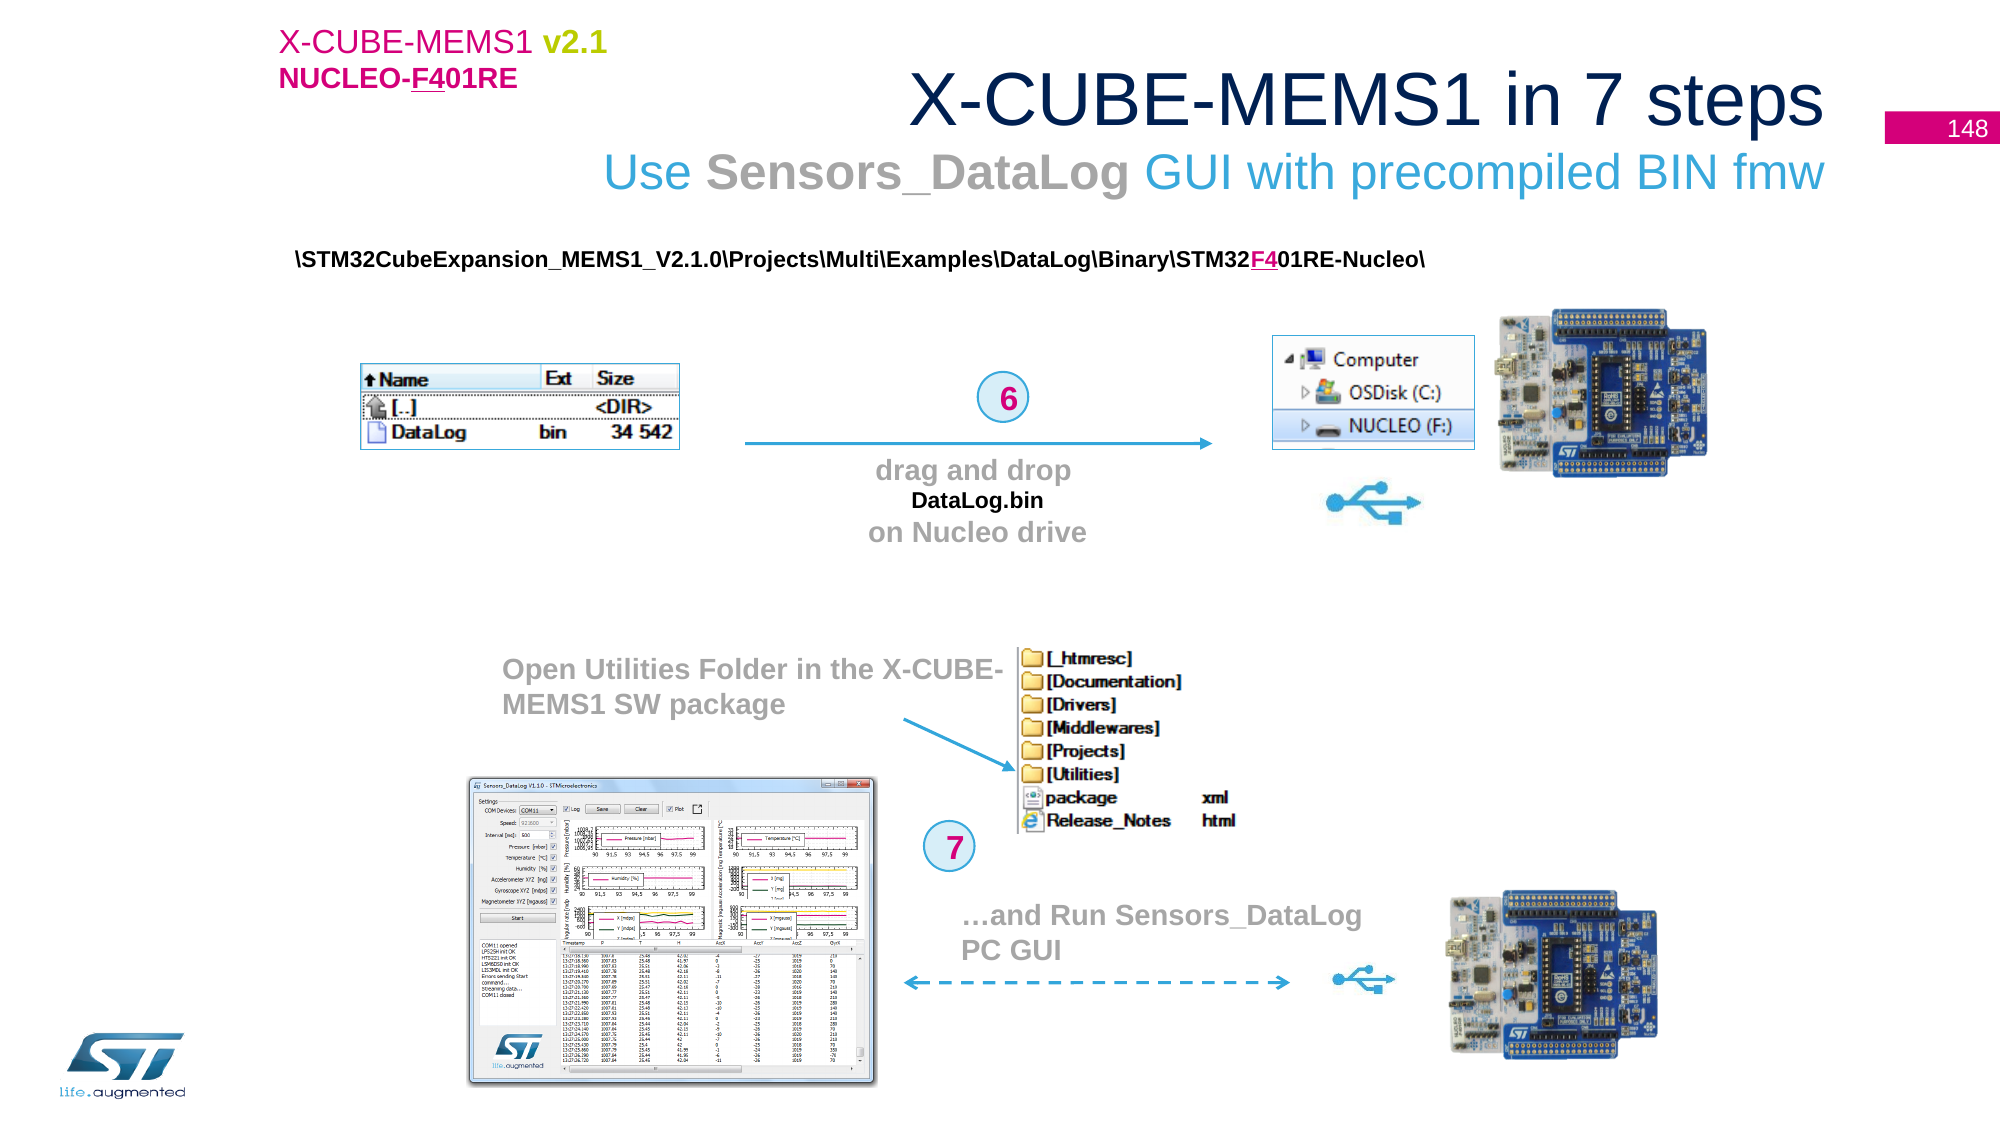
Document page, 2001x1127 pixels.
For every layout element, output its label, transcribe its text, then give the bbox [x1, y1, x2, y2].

picture [1311, 460, 1437, 546]
text_box 11 [745, 444, 1212, 450]
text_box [280, 237, 1475, 280]
picture [1016, 646, 1238, 834]
picture [1478, 290, 1726, 498]
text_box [263, 12, 623, 103]
picture [1428, 871, 1676, 1079]
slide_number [1884, 111, 2000, 144]
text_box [975, 369, 1031, 424]
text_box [487, 643, 1101, 772]
picture [1272, 335, 1475, 450]
picture [466, 776, 878, 1089]
picture [360, 363, 681, 451]
text_box 11 [904, 983, 930, 990]
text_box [921, 818, 977, 874]
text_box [946, 889, 1378, 974]
text_box 11 [1267, 983, 1290, 990]
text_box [835, 446, 1120, 556]
picture [49, 1023, 196, 1105]
picture [1322, 951, 1405, 1008]
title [514, 31, 1840, 219]
